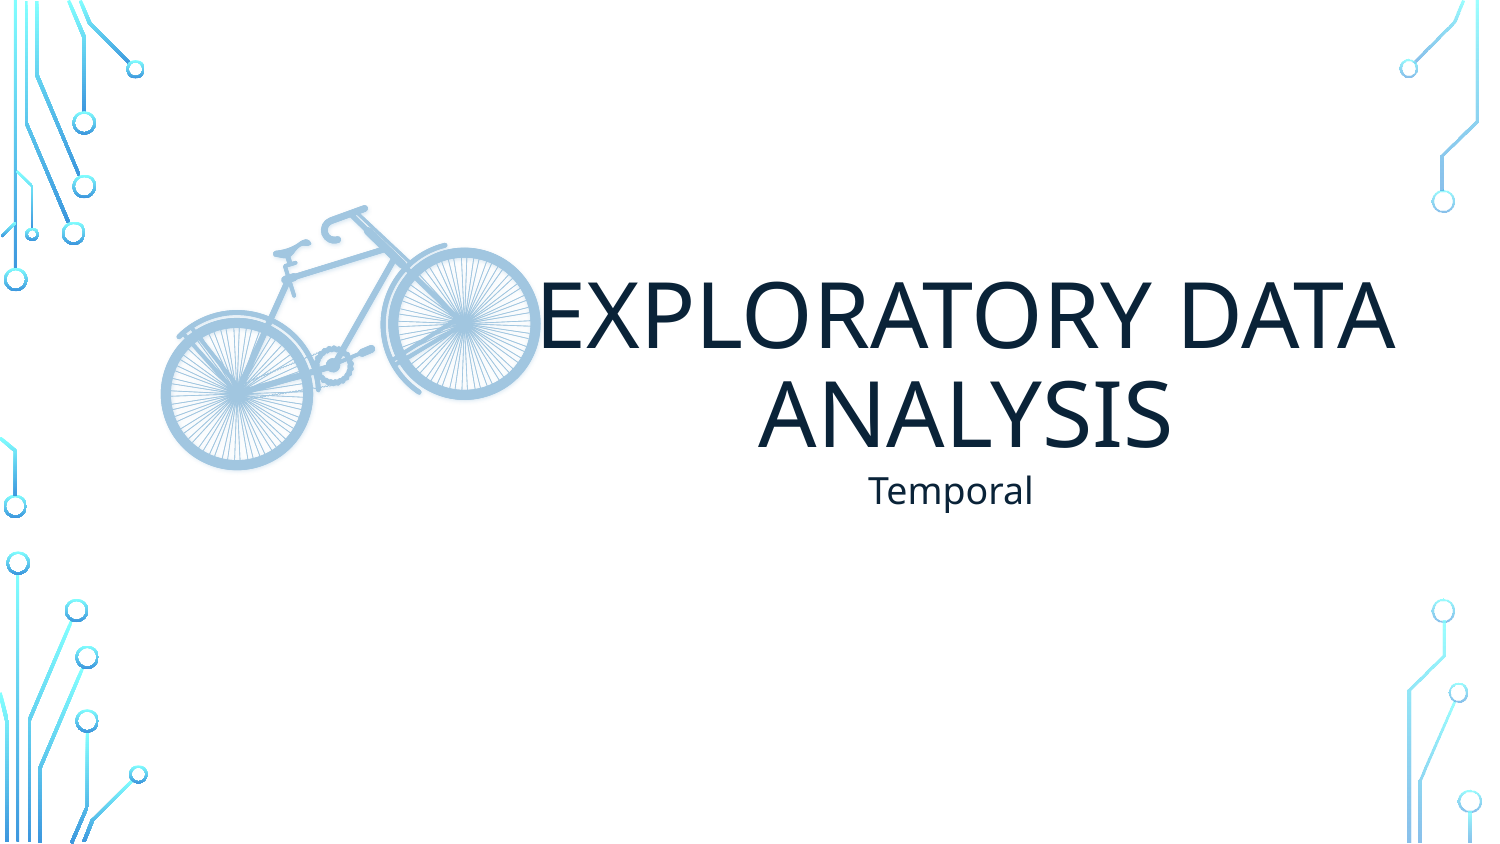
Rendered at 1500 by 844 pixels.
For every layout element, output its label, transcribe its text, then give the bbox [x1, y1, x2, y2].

title Exploratory Data Analysis [561, 254, 1463, 423]
subtitle Temporal [548, 451, 1354, 517]
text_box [134, 184, 561, 480]
